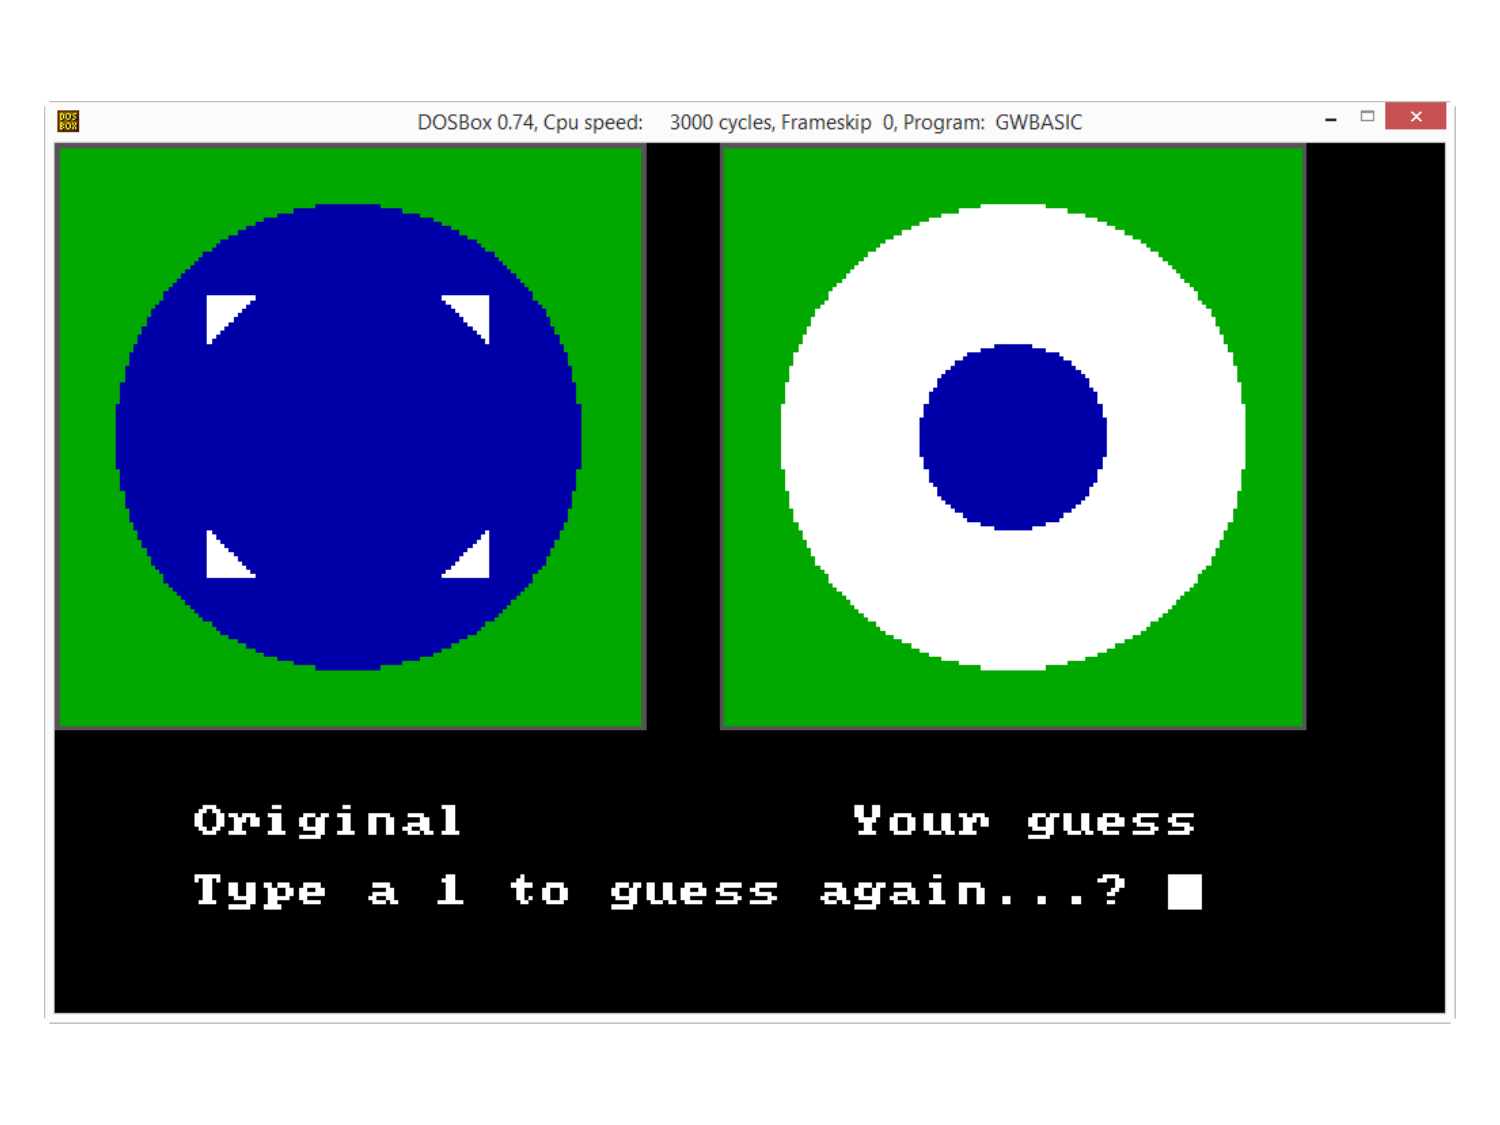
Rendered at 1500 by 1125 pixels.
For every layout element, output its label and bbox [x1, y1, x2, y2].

picture [44, 101, 1456, 1024]
